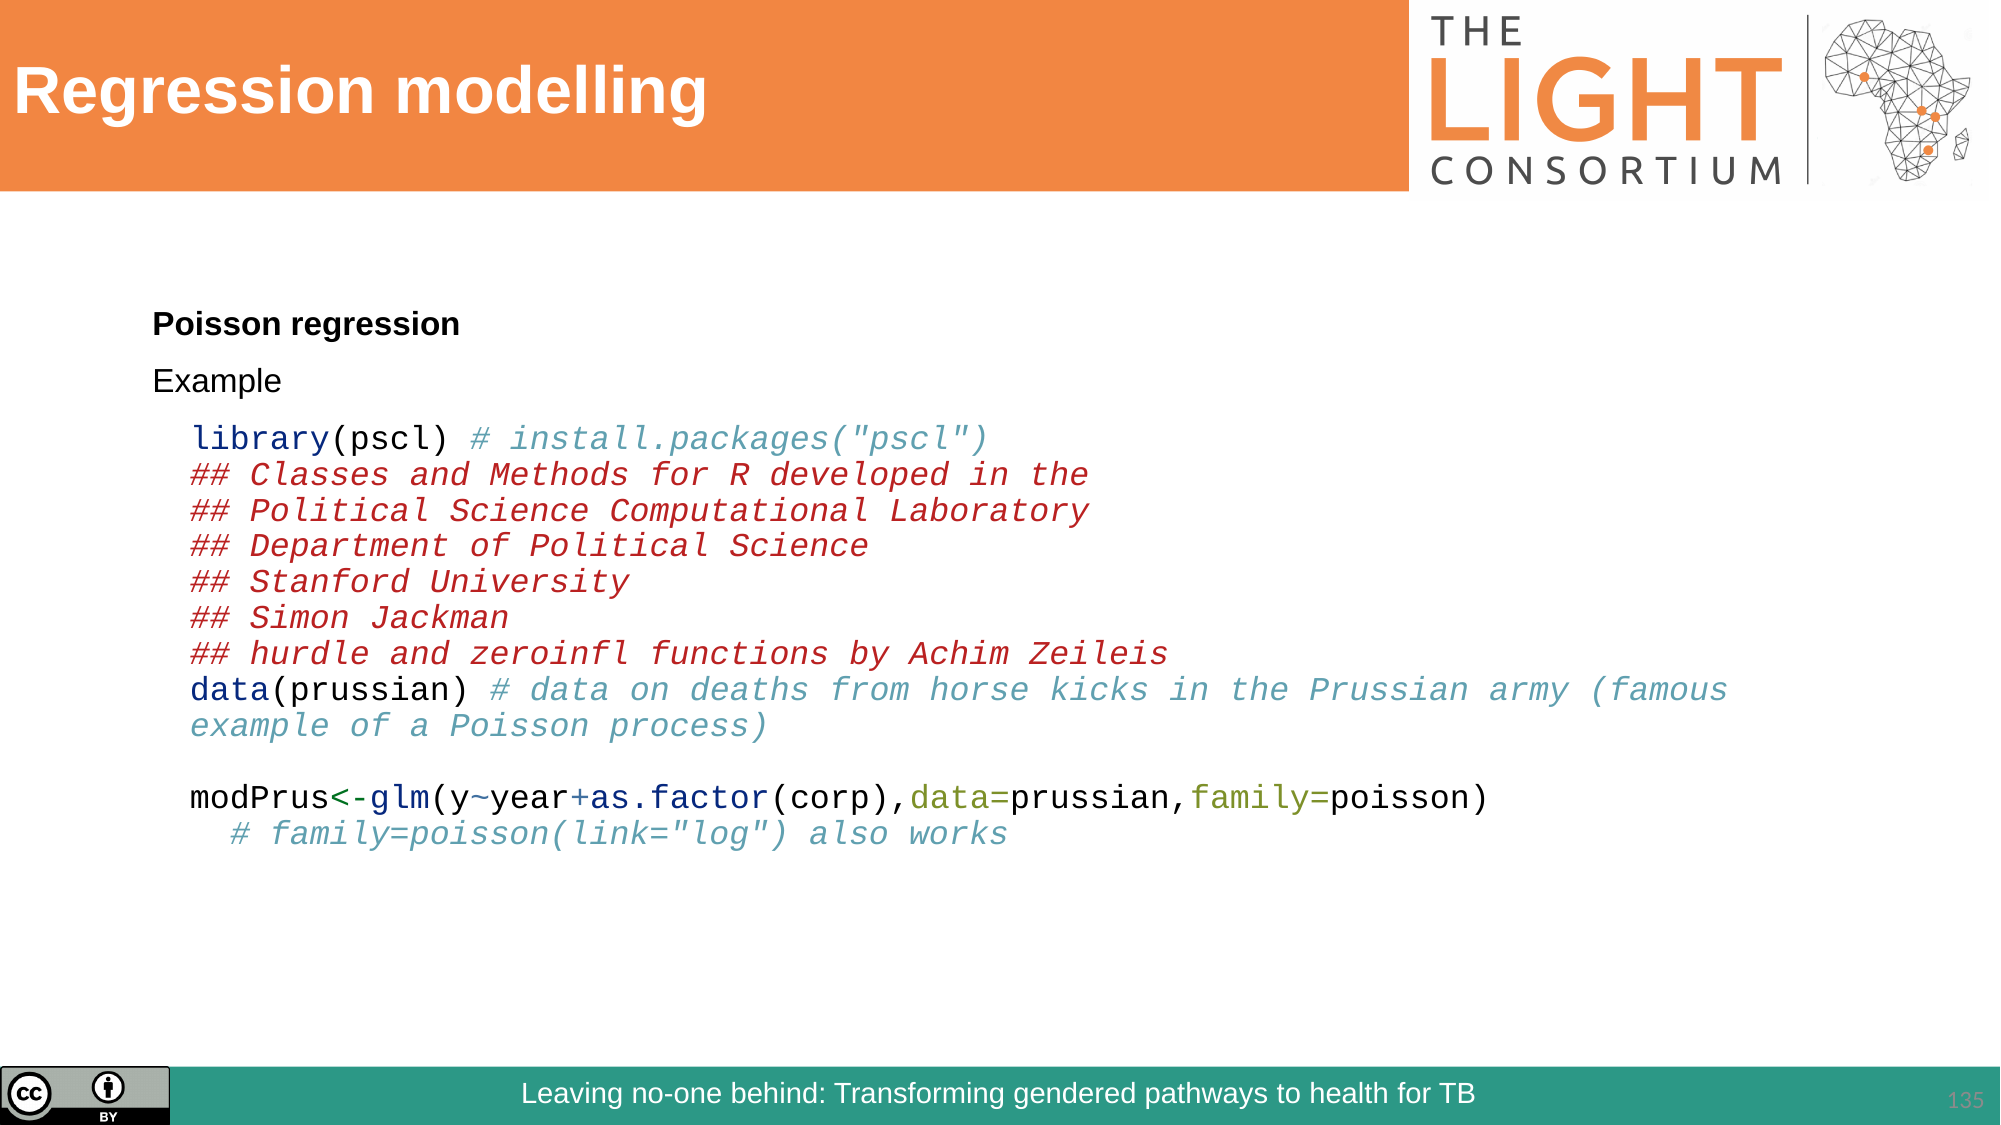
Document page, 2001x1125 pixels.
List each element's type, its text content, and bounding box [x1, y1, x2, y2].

list Poisson regression Example library(pscl) # install.packages("pscl") ## Classes and Methods for R developed in the ## Political Science Computational Laboratory ## Department of Political Science ## Stanford University ## Simon Jackman ## hurdle and zeroinfl functions by Achim Zeileis data(prussian) # data on deaths from horse kicks in the Prussian army (famous example of a Poisson process) modPrus<-glm(y~year+as.factor(corp),data=prussian,family=poisson) # family=poisson(link="log") also works [137, 299, 1863, 1066]
slide_number 135 [1550, 1073, 2000, 1125]
picture [1409, 0, 1989, 201]
picture [0, 1066, 170, 1125]
title Regression modelling [0, 0, 1410, 192]
